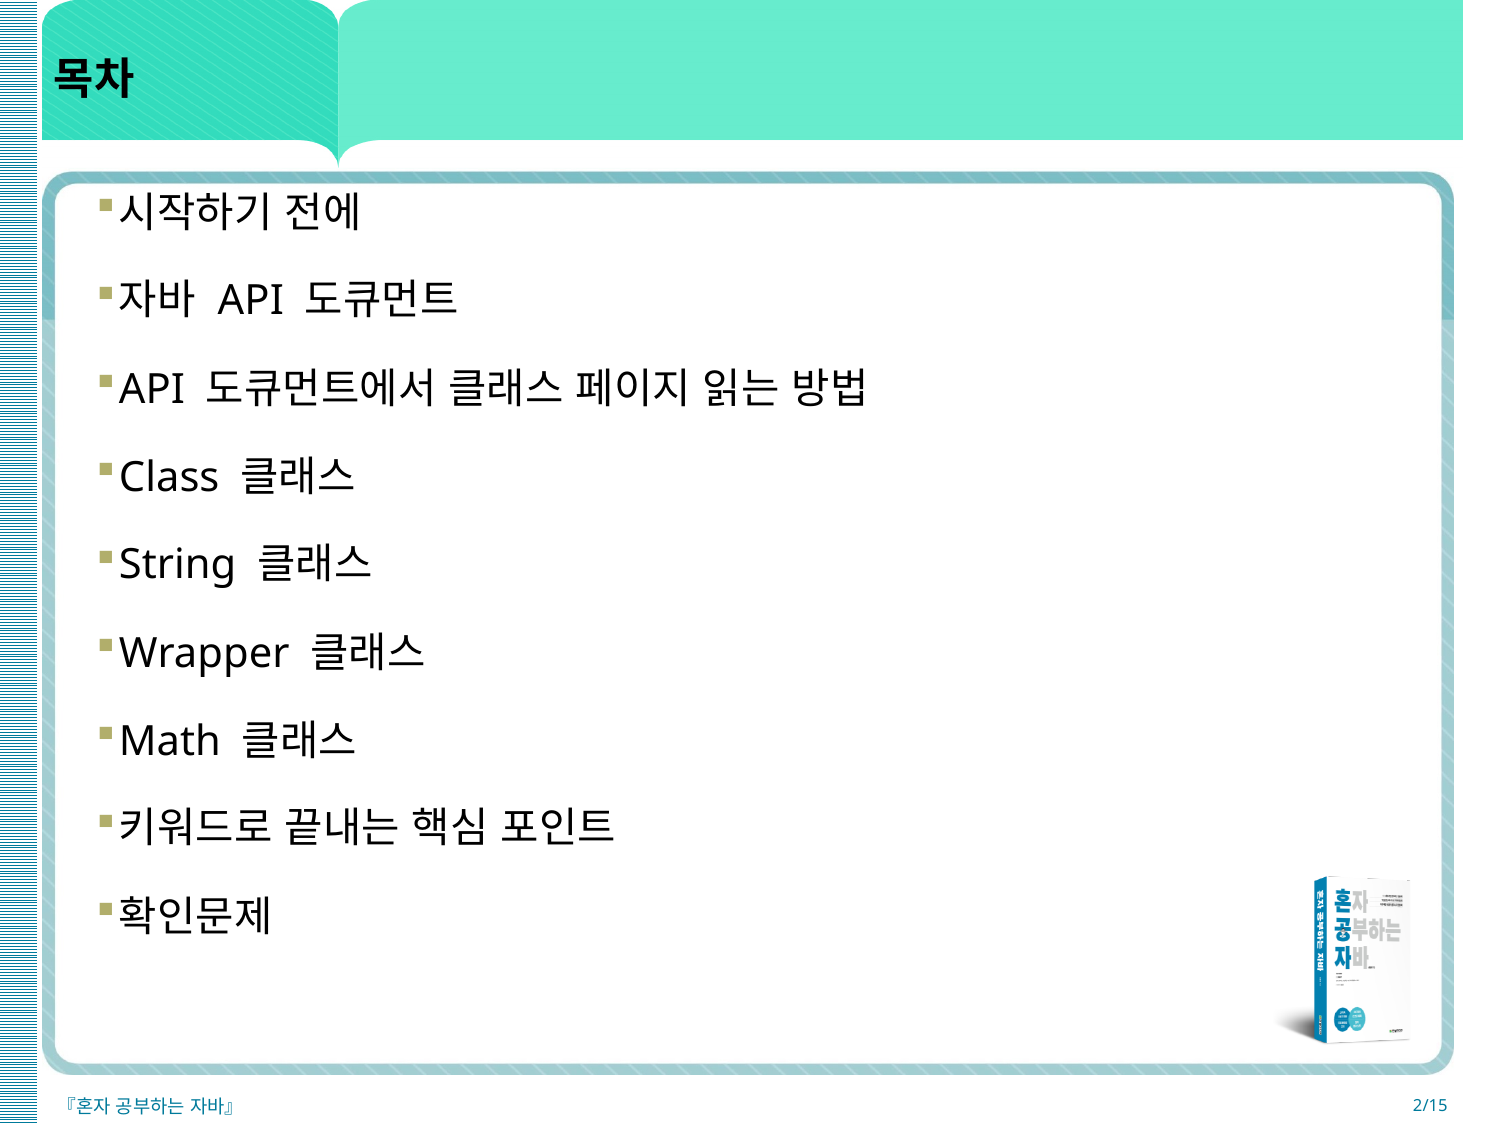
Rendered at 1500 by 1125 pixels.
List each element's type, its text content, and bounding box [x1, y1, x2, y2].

picture [42, 0, 1463, 152]
title 목차 [39, 42, 1280, 138]
picture [68, 1097, 75, 1110]
picture [225, 1102, 232, 1115]
list 시작하기 전에 자바 API 도큐먼트 API 도큐먼트에서 클래스 페이지 읽는 방법 Class 클래스 String 클래스 Wrapper 클래스 Math 클래스 키워드로 끝내는 핵심 포인트 확인문제 [37, 152, 1463, 1091]
picture [1243, 797, 1488, 1122]
picture [116, 1102, 131, 1107]
